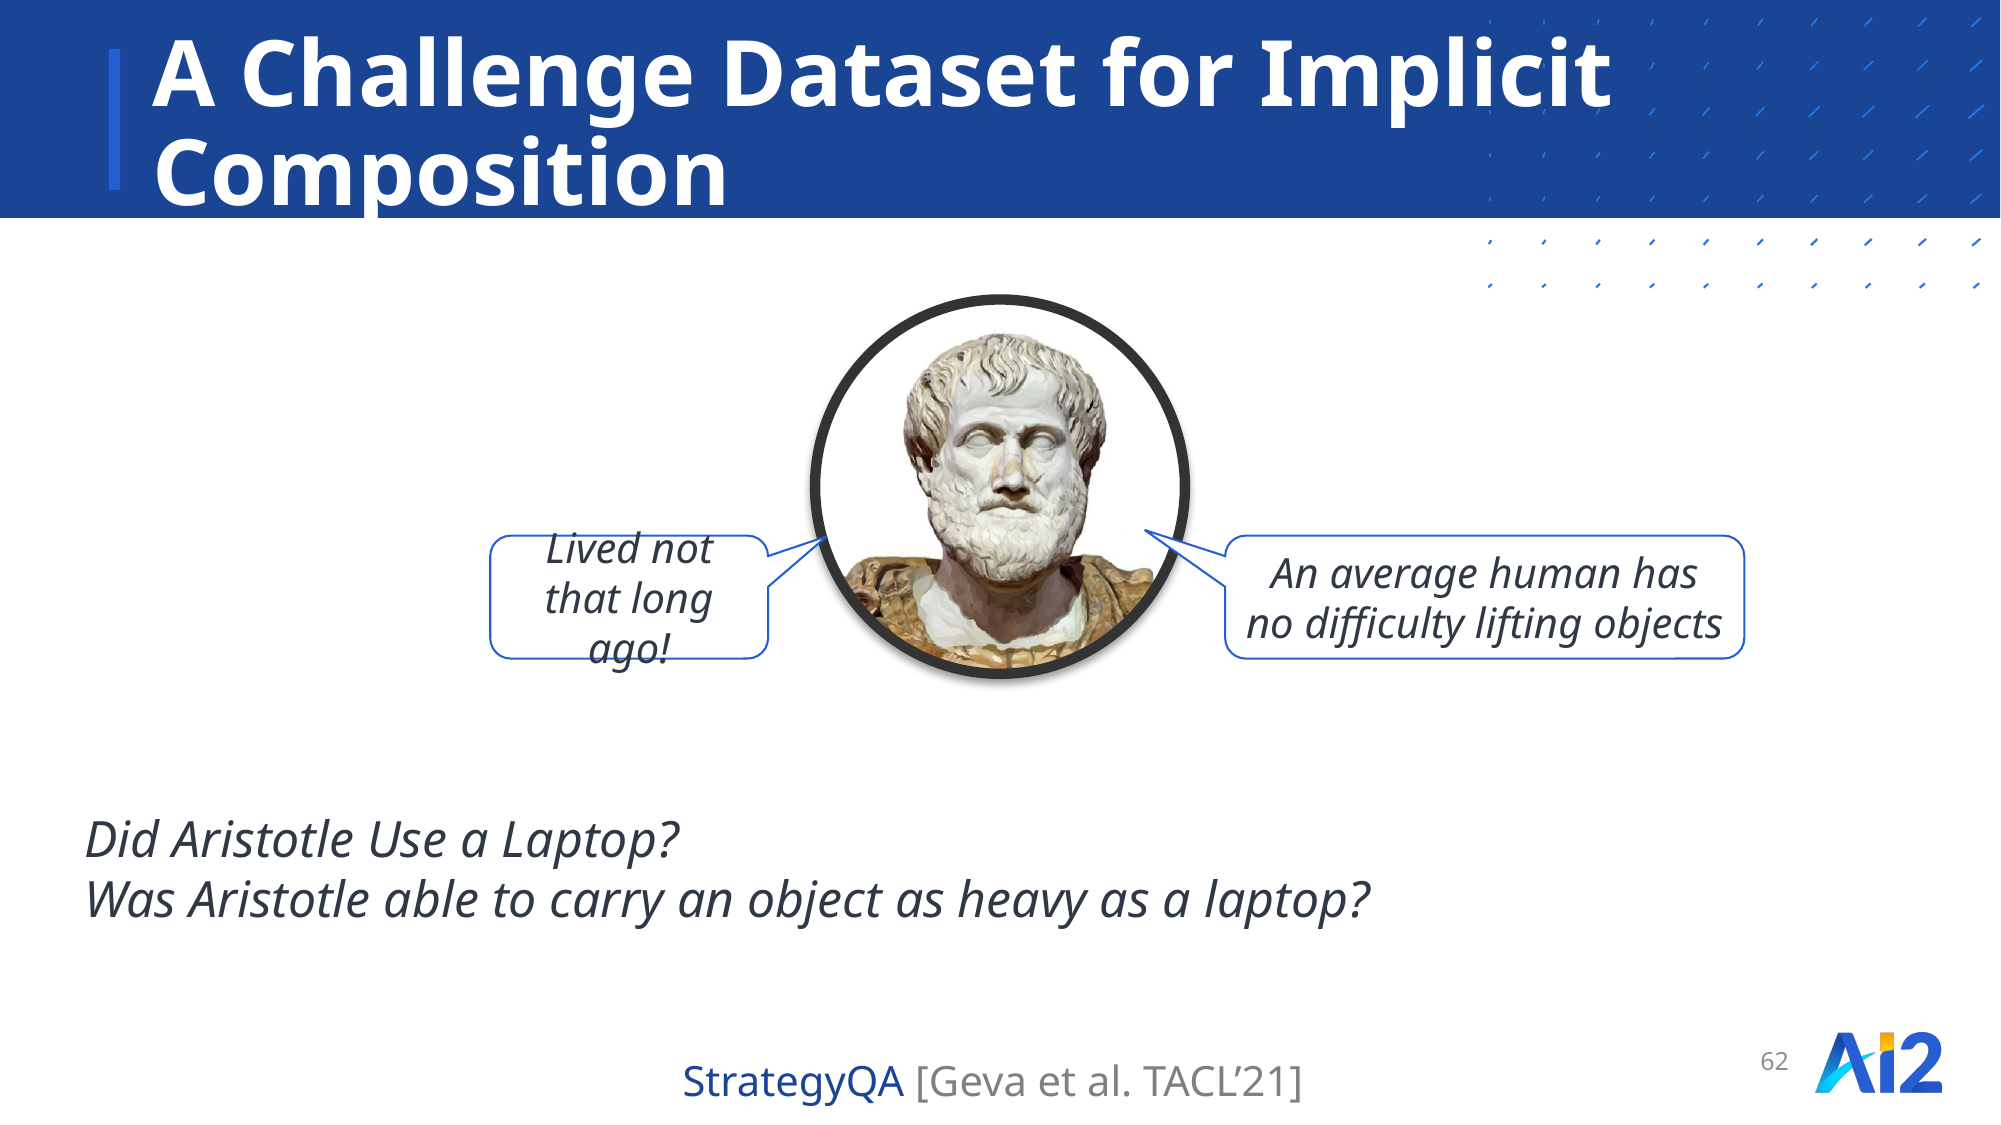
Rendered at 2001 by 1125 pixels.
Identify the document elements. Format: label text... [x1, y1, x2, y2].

picture [1487, 206, 2000, 289]
text_box Did Aristotle Use a Laptop? Was Aristotle able to carry an object as heavy as a laptop? [69, 799, 1386, 935]
text_box An average human has no difficulty lifting objects [1185, 534, 1746, 660]
text_box Lived not that long ago! [489, 534, 815, 660]
picture [815, 299, 1185, 674]
slide_number 62 [1716, 1032, 1804, 1093]
title A Challenge Dataset for Implicit Composition [137, 47, 2000, 206]
picture [1815, 1032, 1942, 1093]
text_box StrategyQA [Geva et al. TACL’21] [667, 1047, 1318, 1112]
picture [1487, 0, 2000, 47]
